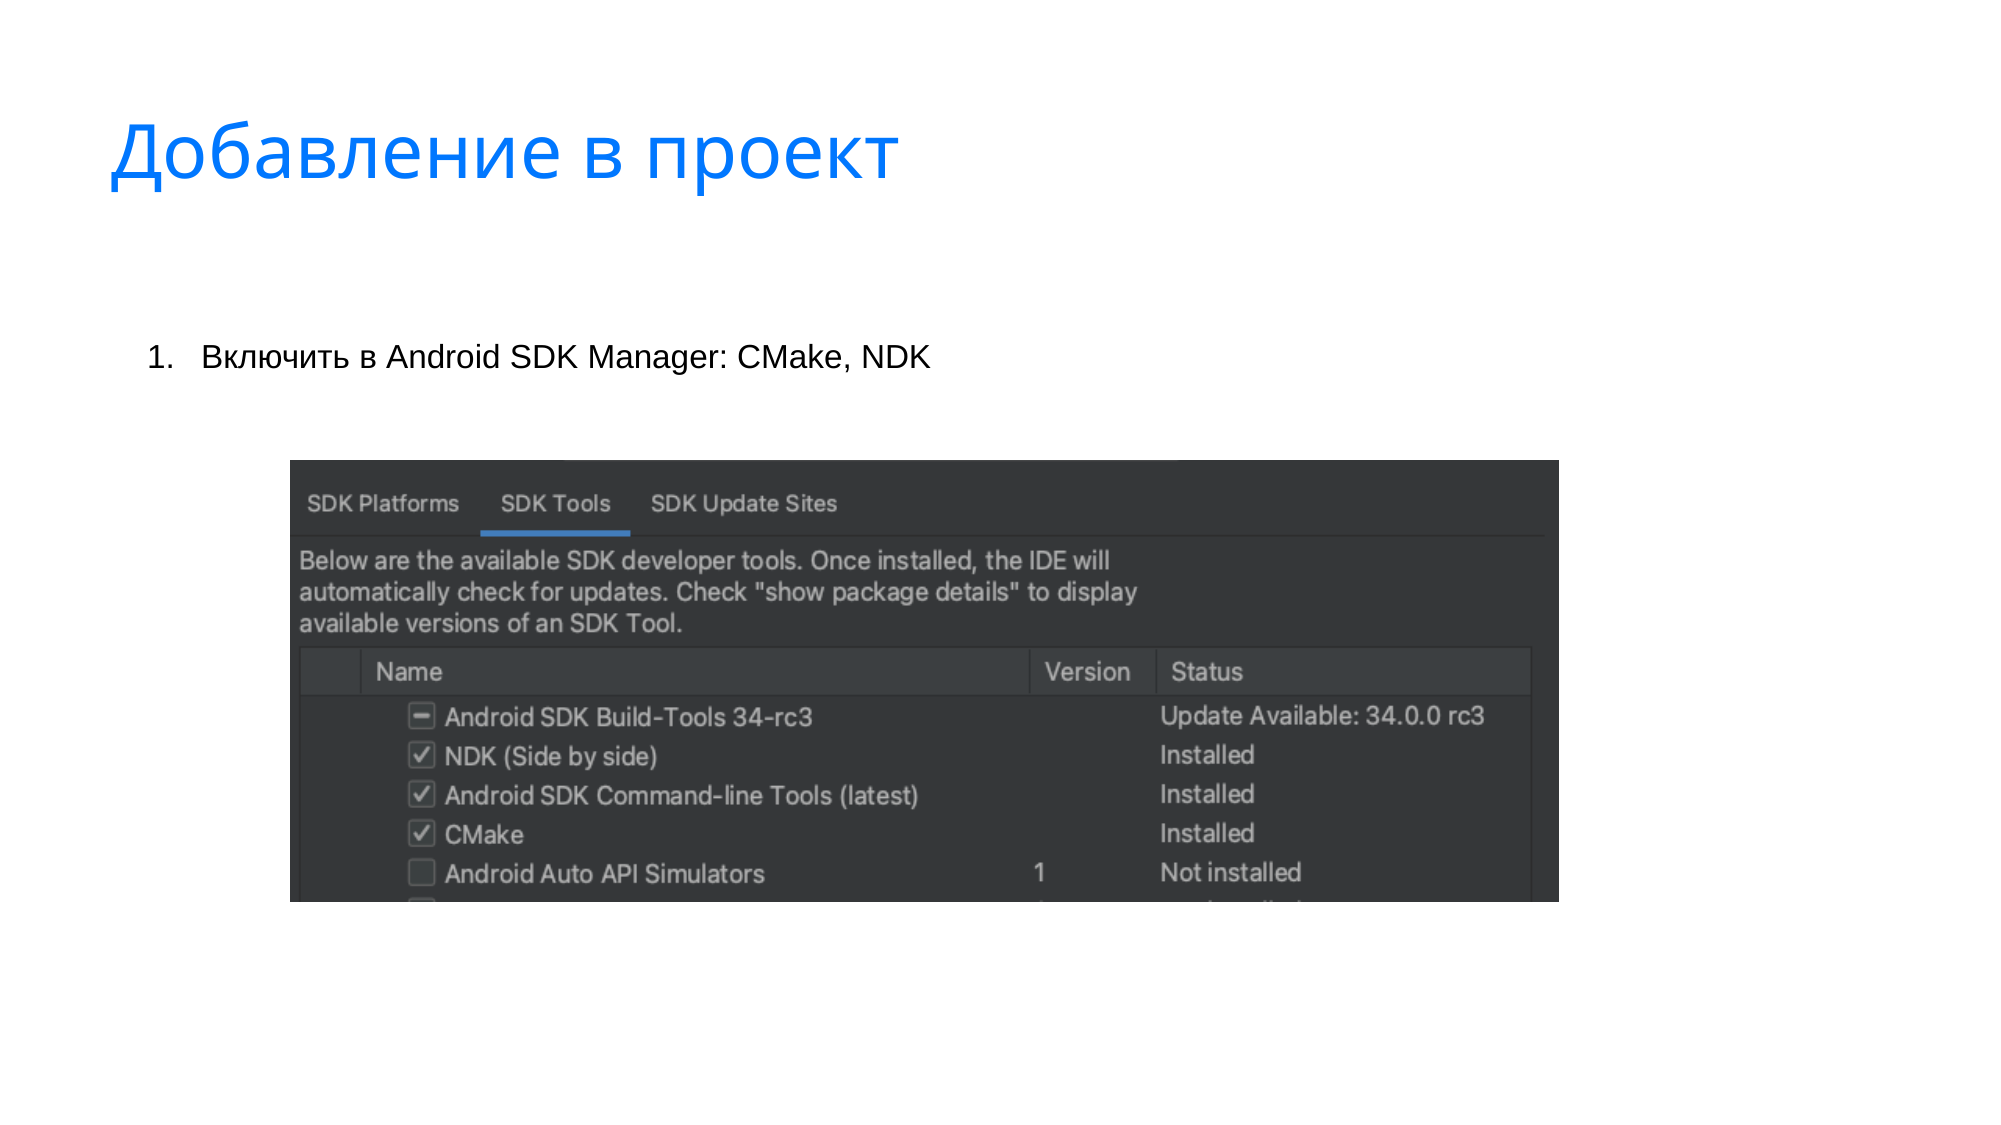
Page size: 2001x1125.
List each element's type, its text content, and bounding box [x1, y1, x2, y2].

text_box Включить в Android SDK Manager: CMake, NDK [111, 320, 1660, 431]
title Добавление в проект [111, 113, 1739, 291]
picture [289, 460, 1560, 902]
